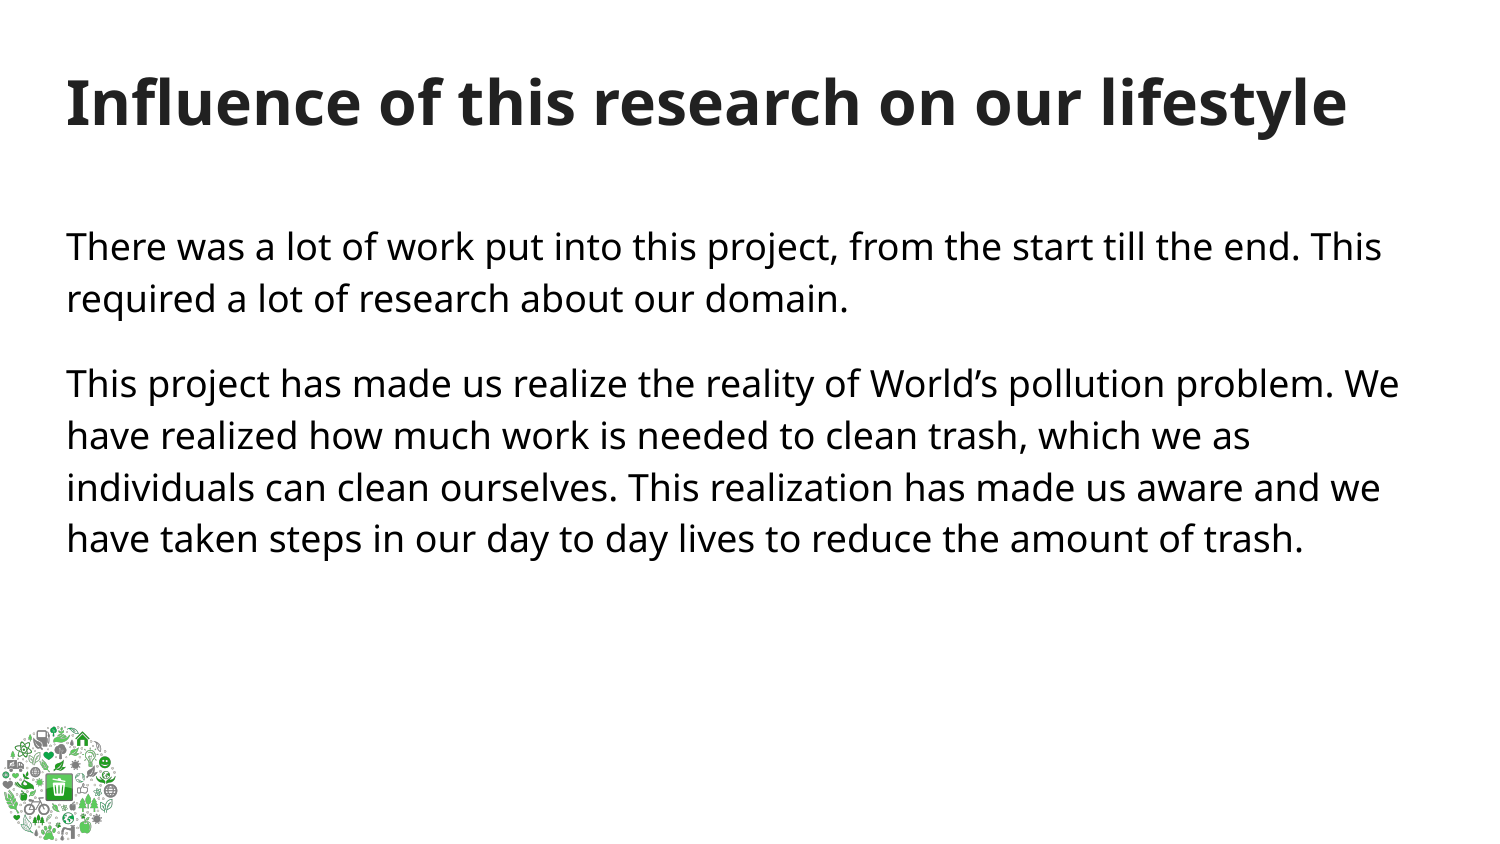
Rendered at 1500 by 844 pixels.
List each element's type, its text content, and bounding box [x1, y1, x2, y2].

title Influence of this research on our lifestyle [51, 48, 1449, 180]
list There was a lot of work put into this project, from the start till the end. This required a lot of research about our domain. This project has made us realize the reality of World’s pollution problem. We have realized how much work is needed to clean trash, which we as individuals can clean ourselves. This realization has made us aware and we have taken steps in our day to day lives to reduce the amount of trash. [51, 201, 1449, 750]
picture [0, 723, 120, 844]
